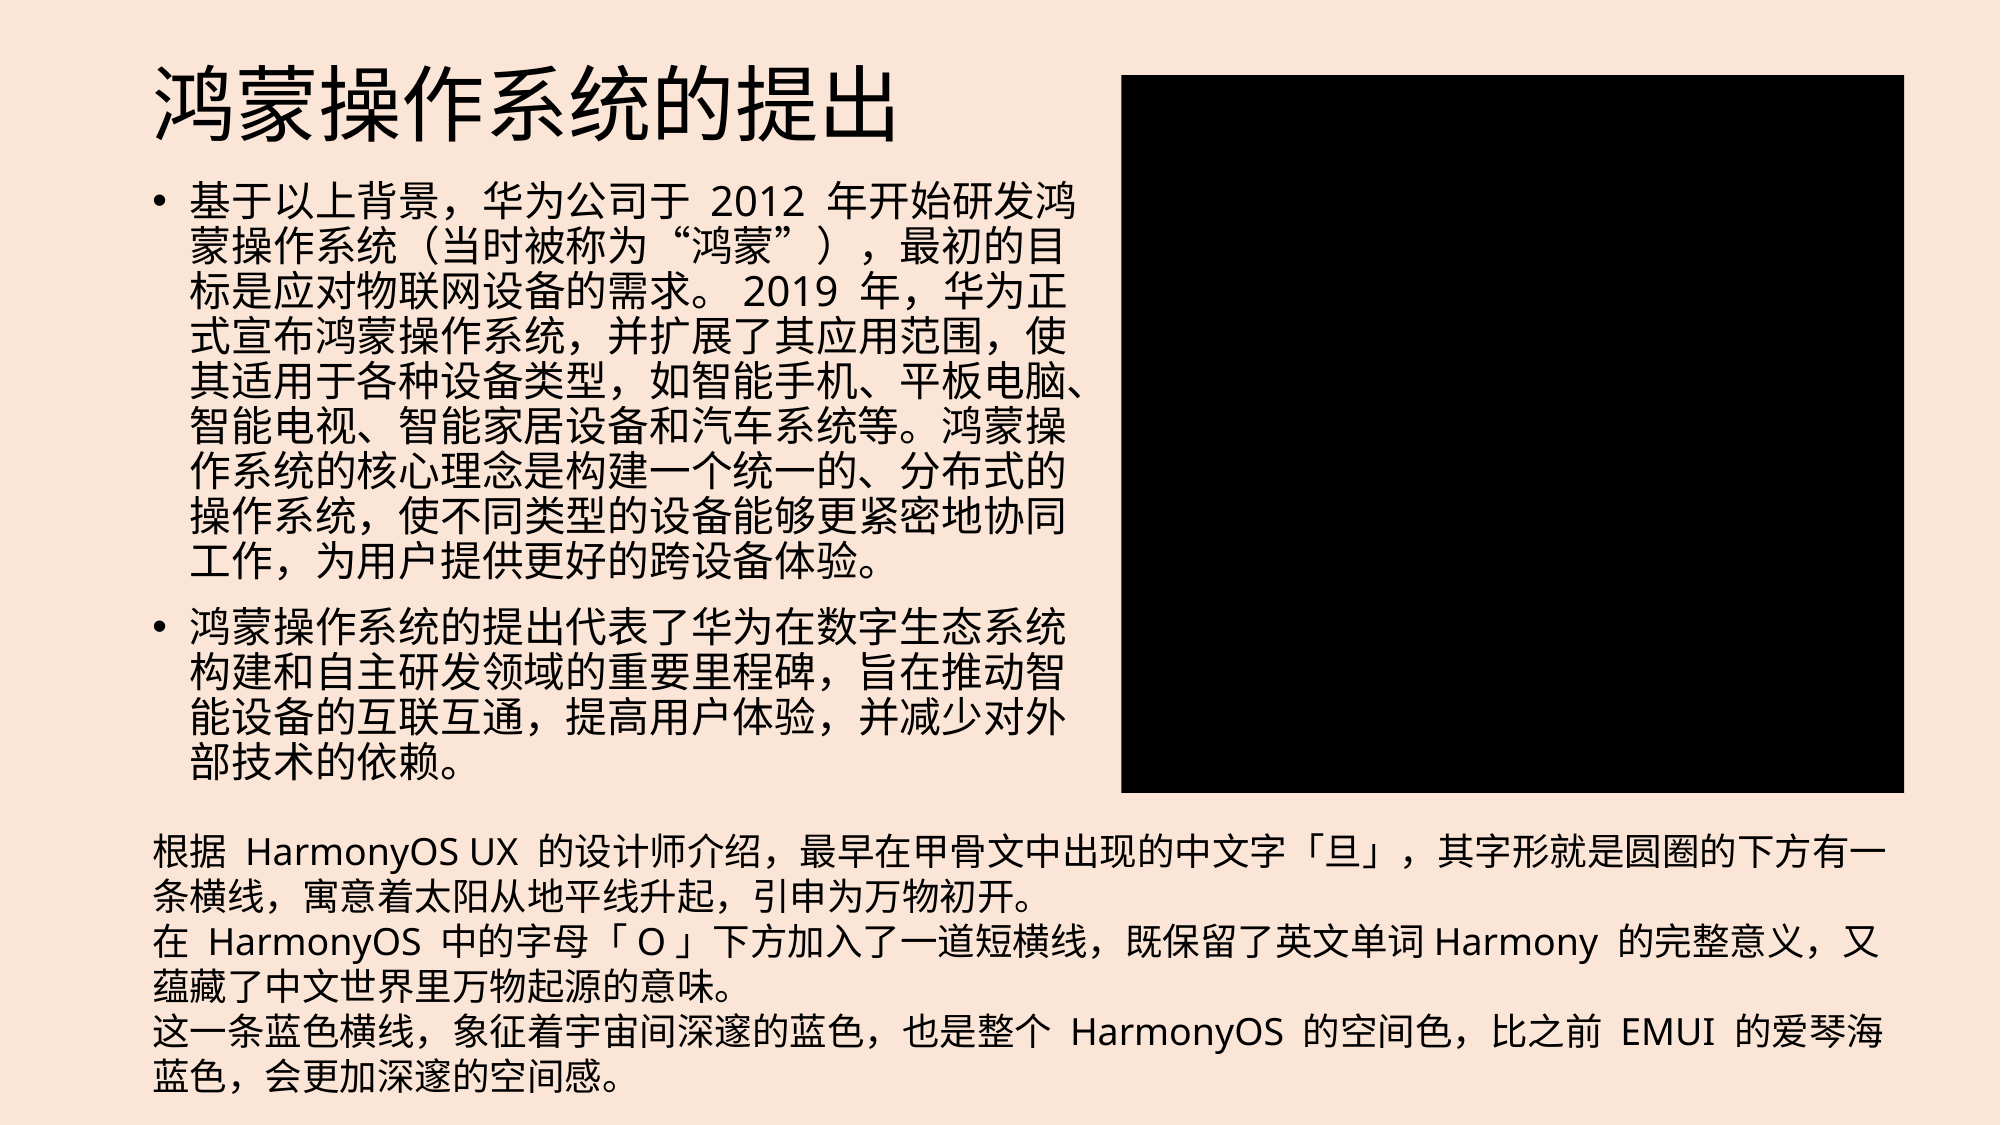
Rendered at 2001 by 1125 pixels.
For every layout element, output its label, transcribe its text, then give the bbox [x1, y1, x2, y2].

title 鸿蒙操作系统的提出 [137, 0, 1863, 218]
text_box 根据 HarmonyOS UX 的设计师介绍，最早在甲骨文中出现的中文字「旦」，其字形就是圆圈的下方有一条横线，寓意着太阳从地平线升起，引申为万物初开。 在 HarmonyOS 中的字母「O」下方加入了一道短横线，既保留了英文单词Harmony 的完整意义，又蕴藏了中文世界里万物起源的意味。 这一条蓝色横线，象征着宇宙间深邃的蓝色，也是整个 HarmonyOS 的空间色，比之前 EMUI 的爱琴海蓝色，会更加深邃的空间感。 [137, 820, 1905, 1125]
picture [1121, 75, 1905, 796]
list 基于以上背景，华为公司于 2012 年开始研发鸿蒙操作系统（当时被称为“鸿蒙”），最初的目标是应对物联网设备的需求。2019 年，华为正式宣布鸿蒙操作系统，并扩展了其应用范围，使其适用于各种设备类型，如智能手机、平板电脑、智能电视、智能家居设备和汽车系统等。鸿蒙操作系统的核心理念是构建一个统一的、分布式的操作系统，使不同类型的设备能够更紧密地协同工作，为用户提供更好的跨设备体验。 鸿蒙操作系统的提出代表了华为在数字生态系统构建和自主研发领域的重要里程碑，旨在推动智能设备的互联互通，提高用户体验，并减少对外部技术的依赖。 [137, 173, 1099, 796]
